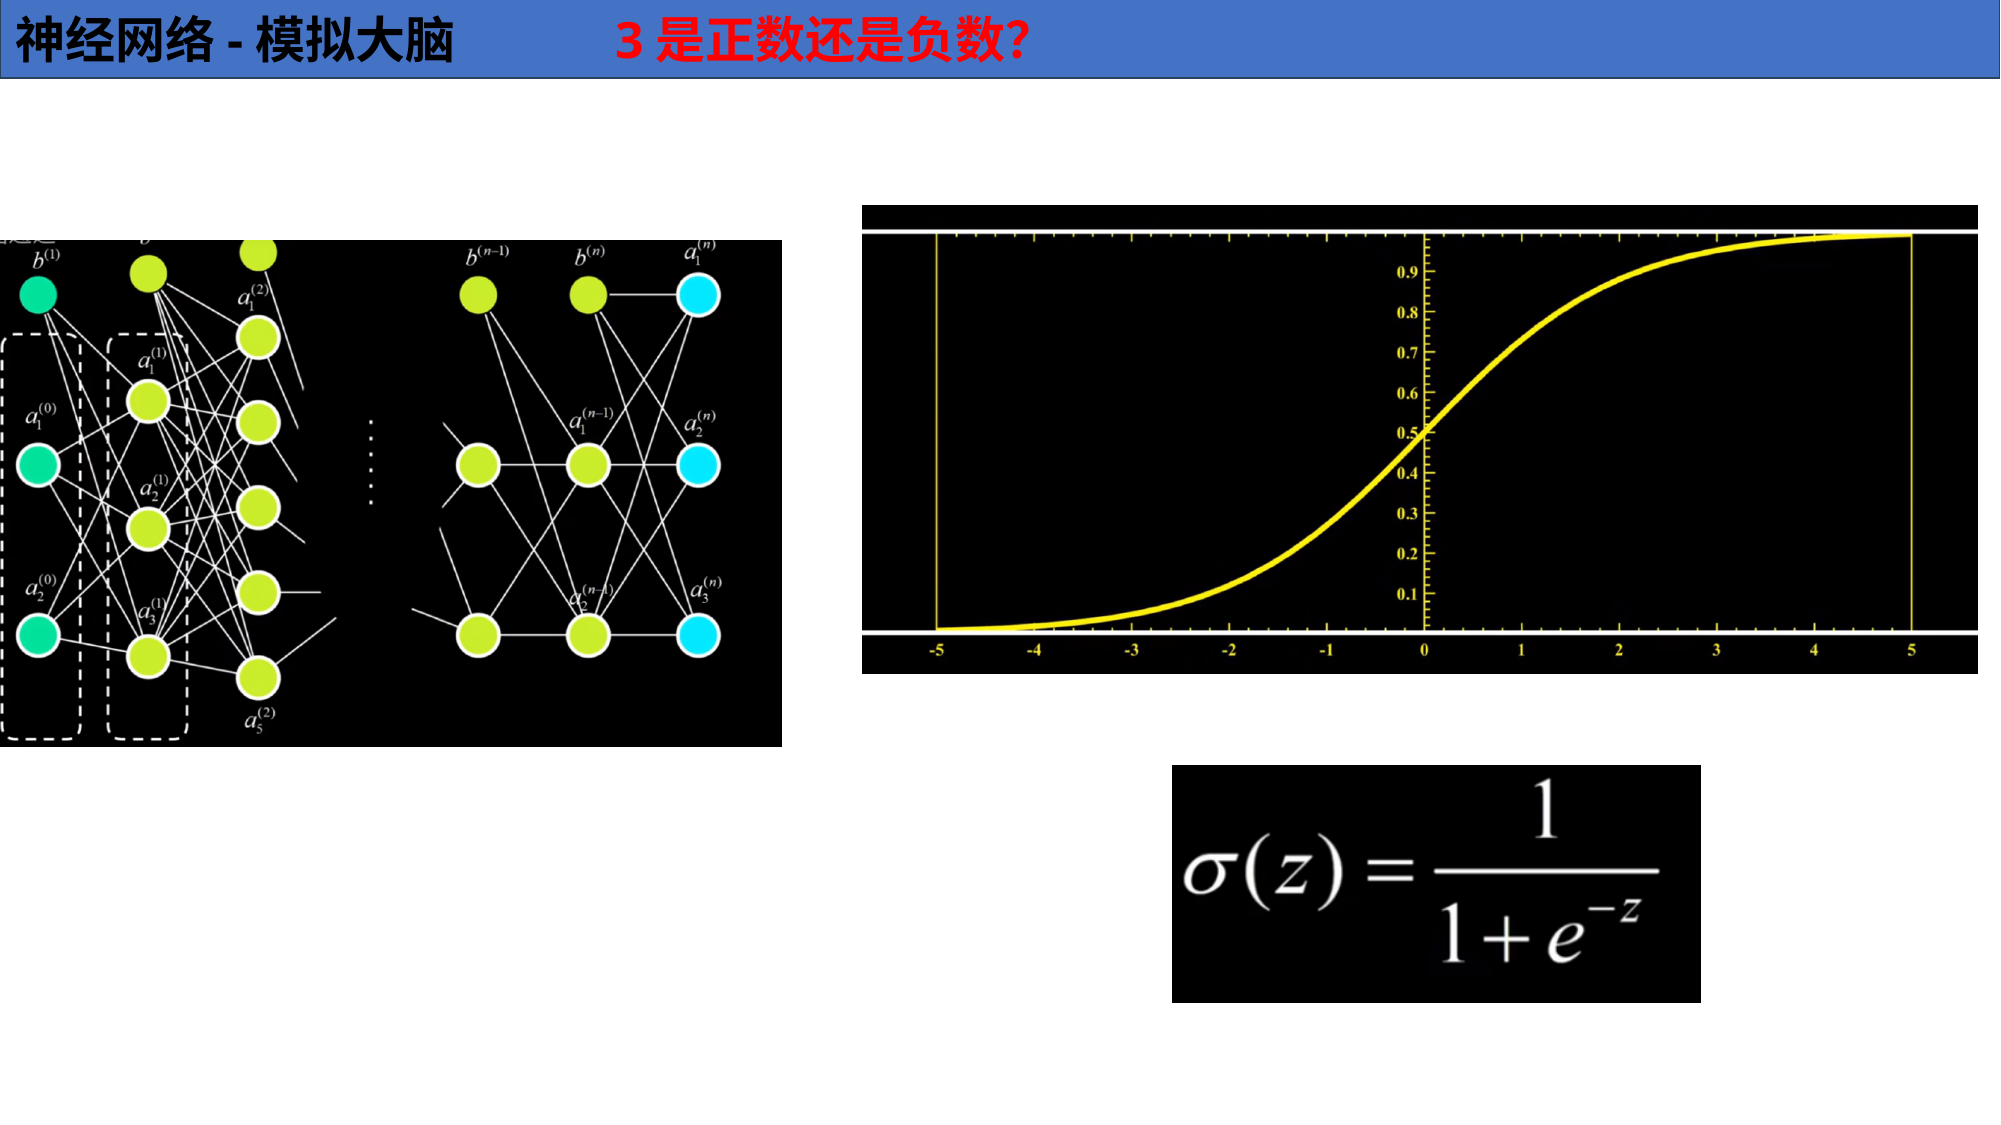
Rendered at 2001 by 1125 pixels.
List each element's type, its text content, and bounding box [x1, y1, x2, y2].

picture [0, 240, 782, 748]
subtitle 神经网络-模拟大脑 3是正数还是负数？ [0, 7, 1250, 77]
picture [862, 205, 1978, 674]
text_box [0, 0, 2000, 79]
picture [1172, 765, 1701, 1003]
